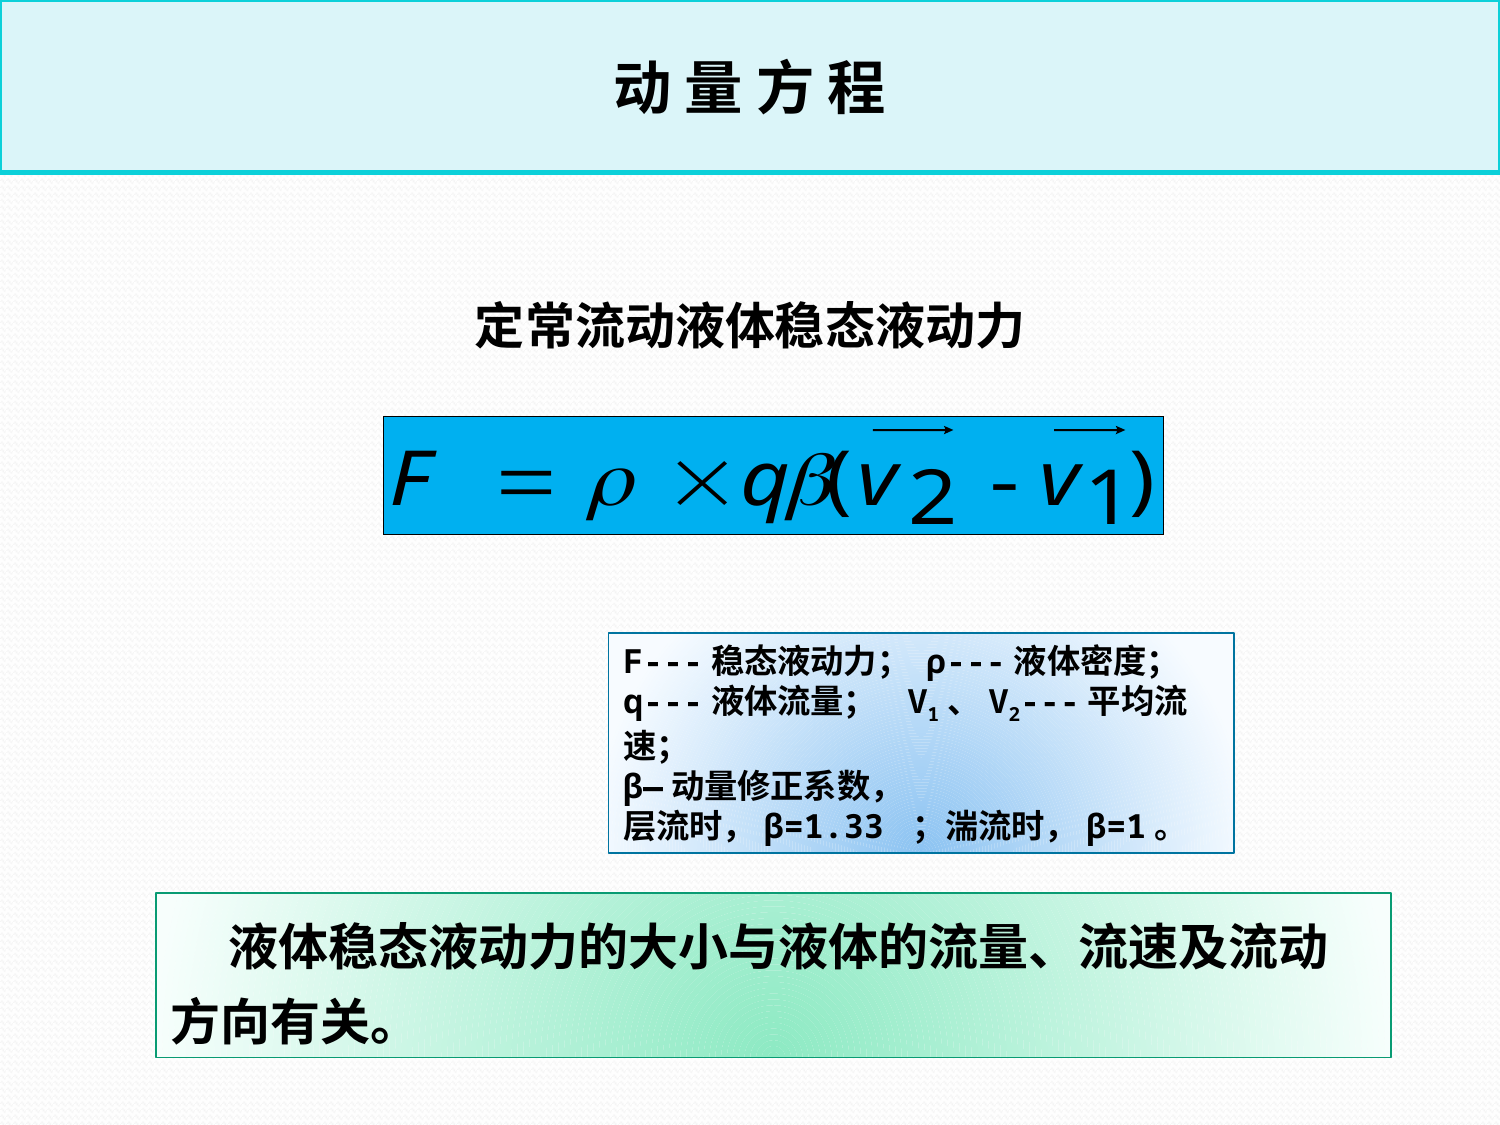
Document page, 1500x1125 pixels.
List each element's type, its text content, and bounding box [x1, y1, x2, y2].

text_box 动 量 方 程 [0, 0, 1500, 175]
text_box F---稳态液动力； ρ---液体密度； q---液体流量； V1、V2---平均流速； β—动量修正系数， 层流时，β=1.33 ；湍流时，β=1。 [608, 632, 1235, 854]
text_box 液体稳态液动力的大小与液体的流量、流速及流动方向有关。 [155, 892, 1392, 1058]
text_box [383, 416, 1164, 535]
text_box 定常流动液体稳态液动力 [460, 287, 1040, 363]
